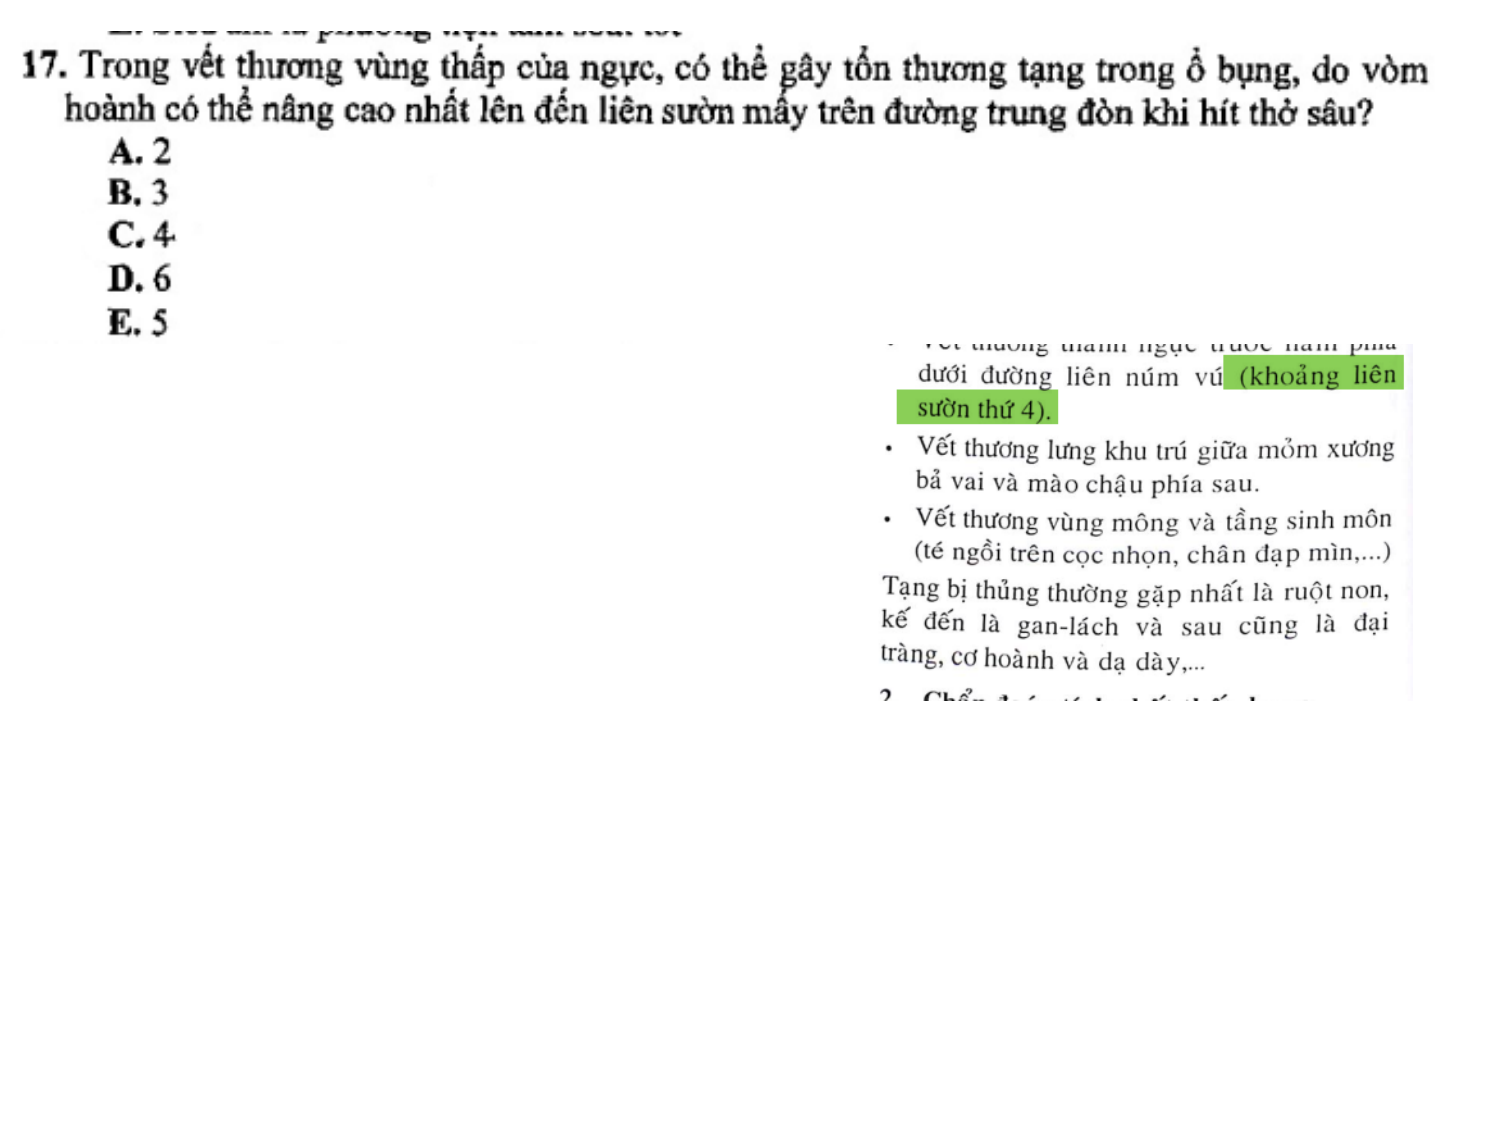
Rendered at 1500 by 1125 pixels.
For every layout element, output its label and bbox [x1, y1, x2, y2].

picture [0, 31, 1469, 701]
